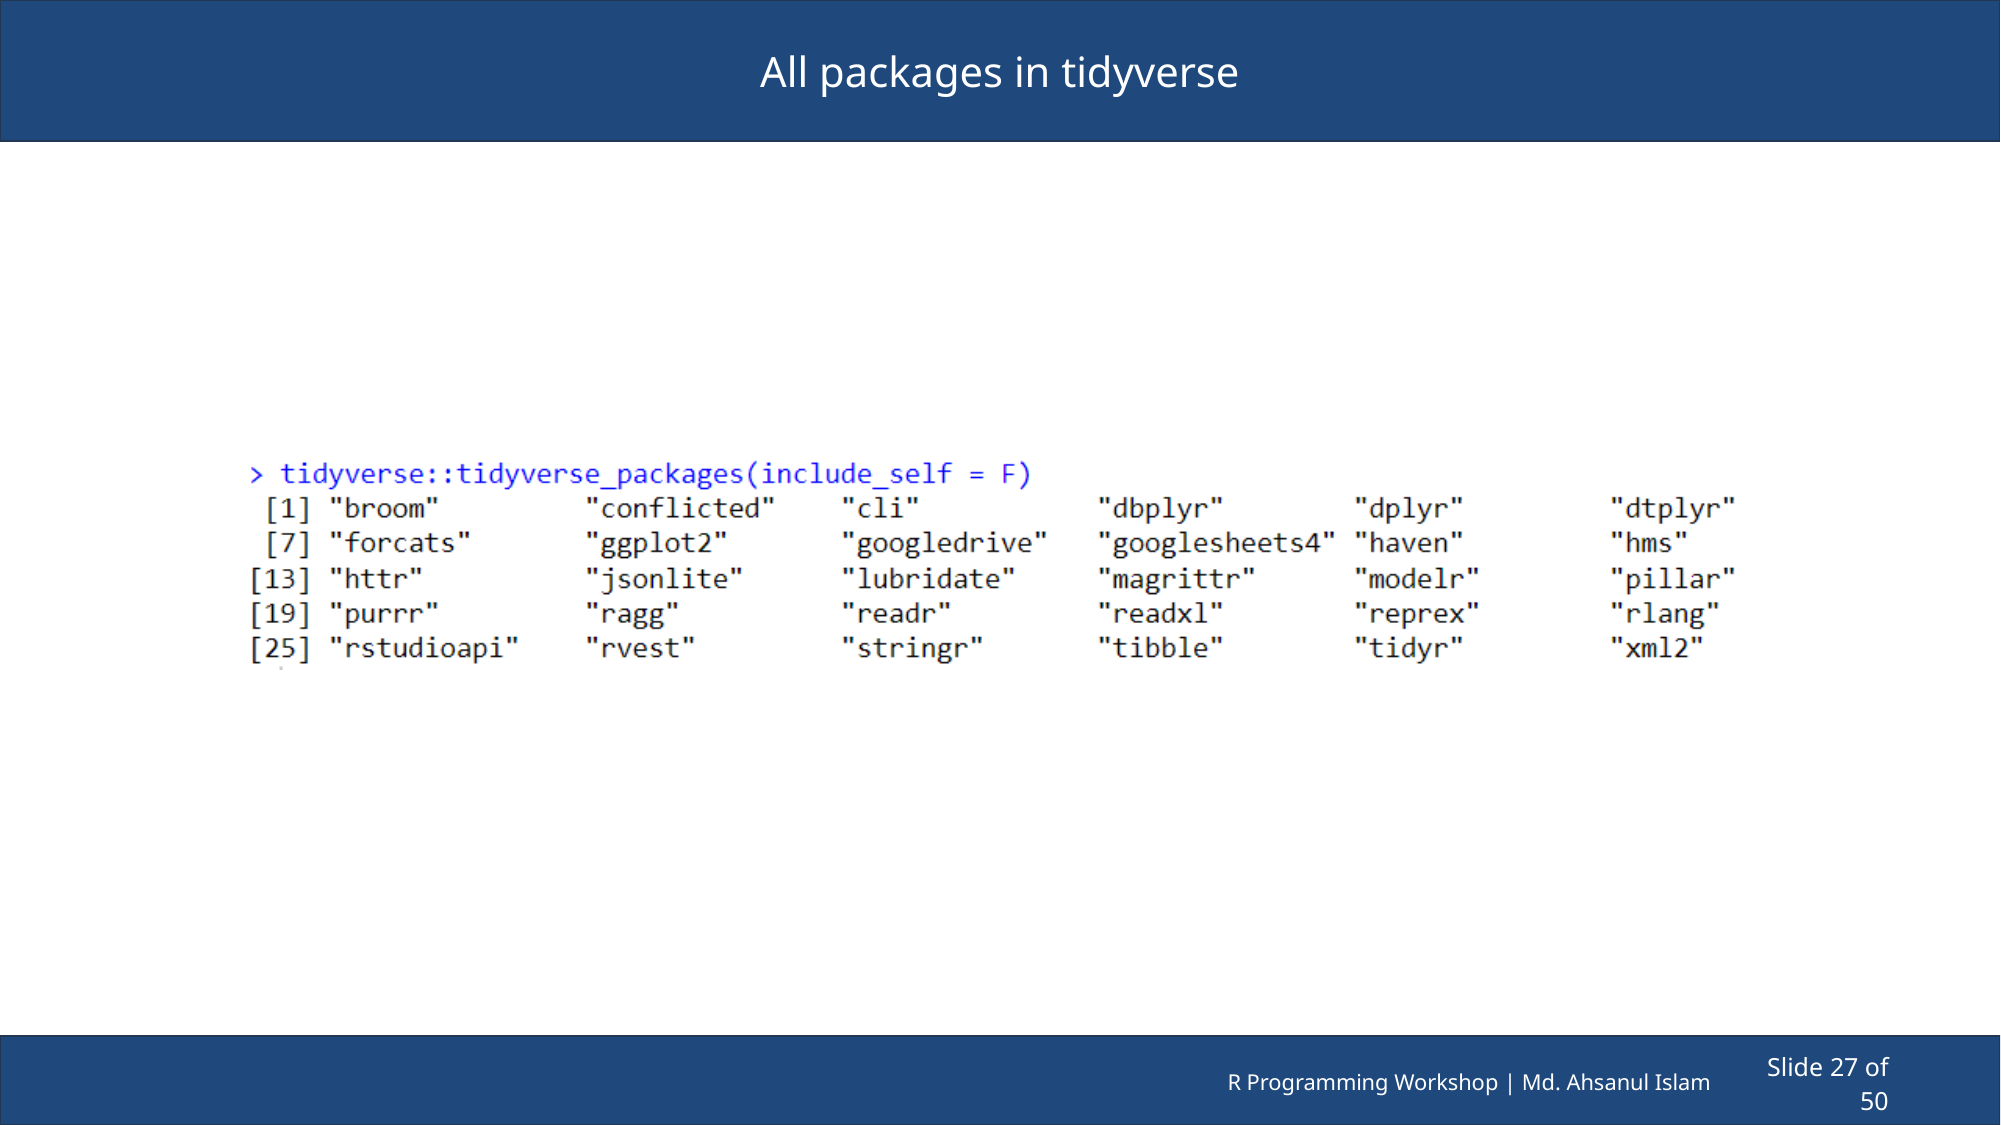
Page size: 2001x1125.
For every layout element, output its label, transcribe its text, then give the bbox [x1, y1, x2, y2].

slide_number Slide 27 of 50 [1726, 1053, 1904, 1114]
picture [236, 455, 1764, 670]
footer R Programming Workshop | Md. Ahsanul Islam [898, 1053, 1726, 1114]
text_box All packages in tidyverse [0, 0, 2000, 142]
